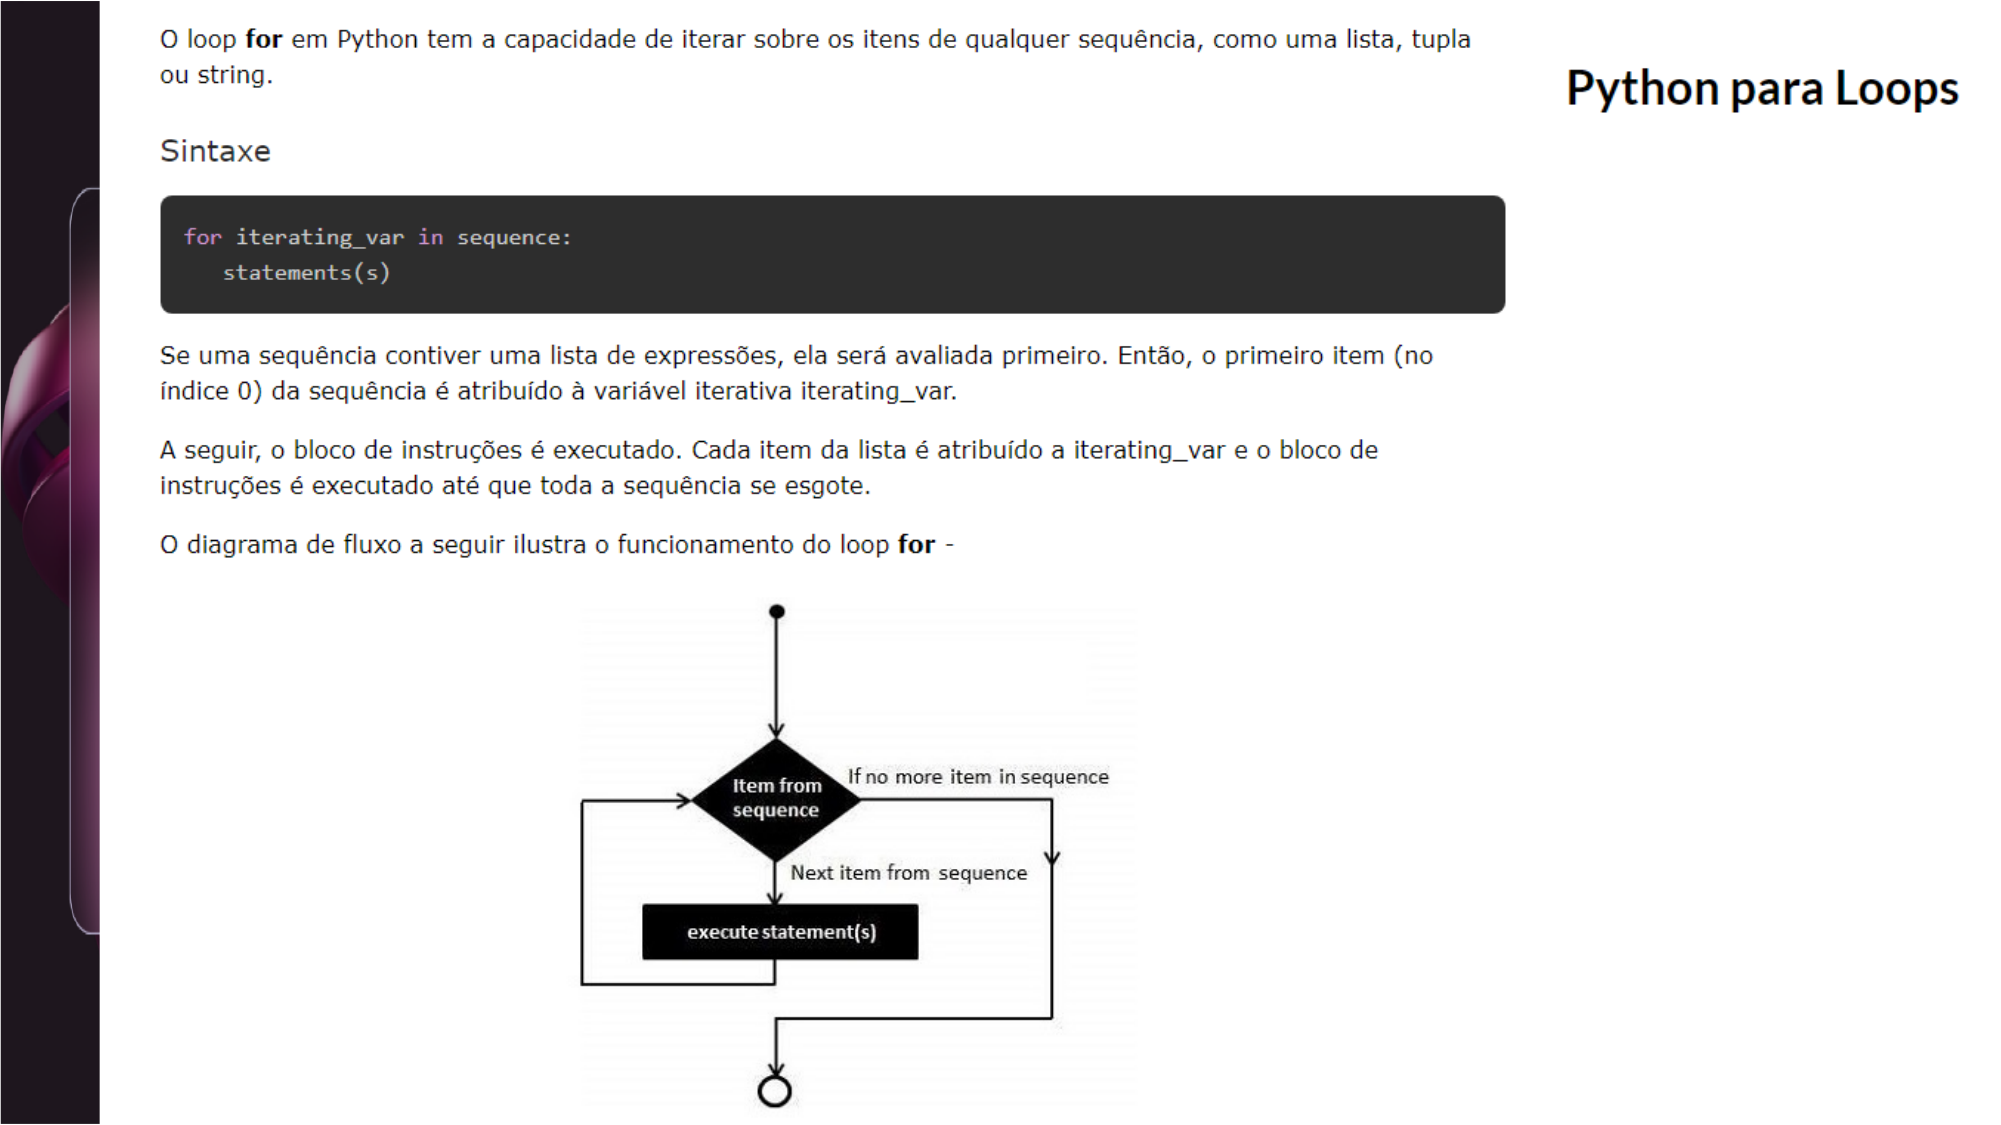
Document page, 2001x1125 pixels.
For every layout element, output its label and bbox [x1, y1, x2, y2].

picture [1538, 48, 1989, 128]
picture [0, 2, 1519, 1125]
